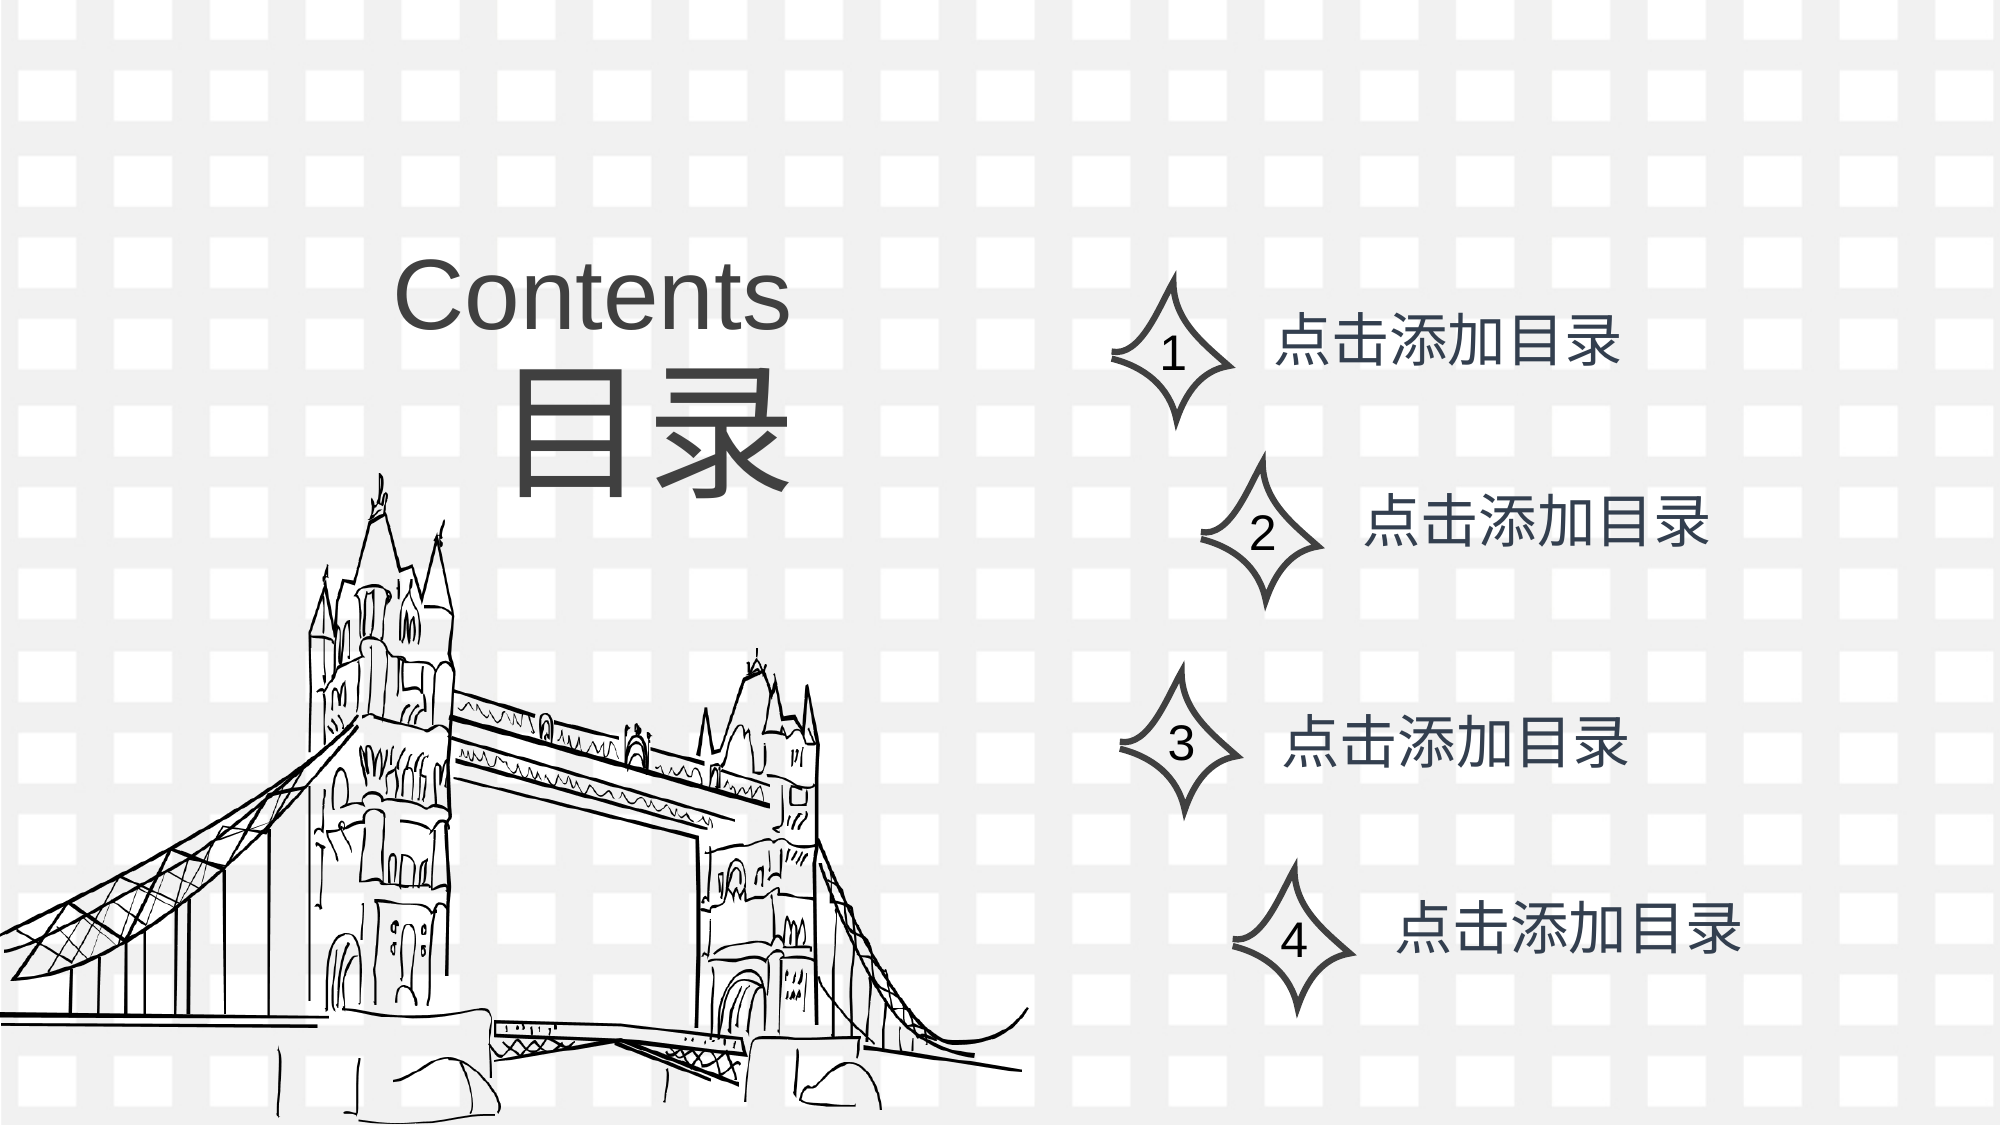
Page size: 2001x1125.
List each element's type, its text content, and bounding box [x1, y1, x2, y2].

text_box 点击添加目录 [1379, 883, 1759, 969]
text_box 目录 [480, 329, 811, 473]
text_box Contents [377, 222, 807, 357]
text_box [1111, 281, 1229, 420]
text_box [1200, 462, 1319, 601]
picture [0, 0, 2000, 1125]
text_box 点击添加目录 [1258, 295, 1638, 381]
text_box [1119, 671, 1238, 811]
text_box 点击添加目录 [1266, 698, 1646, 783]
text_box 点击添加目录 [1347, 476, 1727, 562]
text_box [1232, 869, 1350, 1008]
